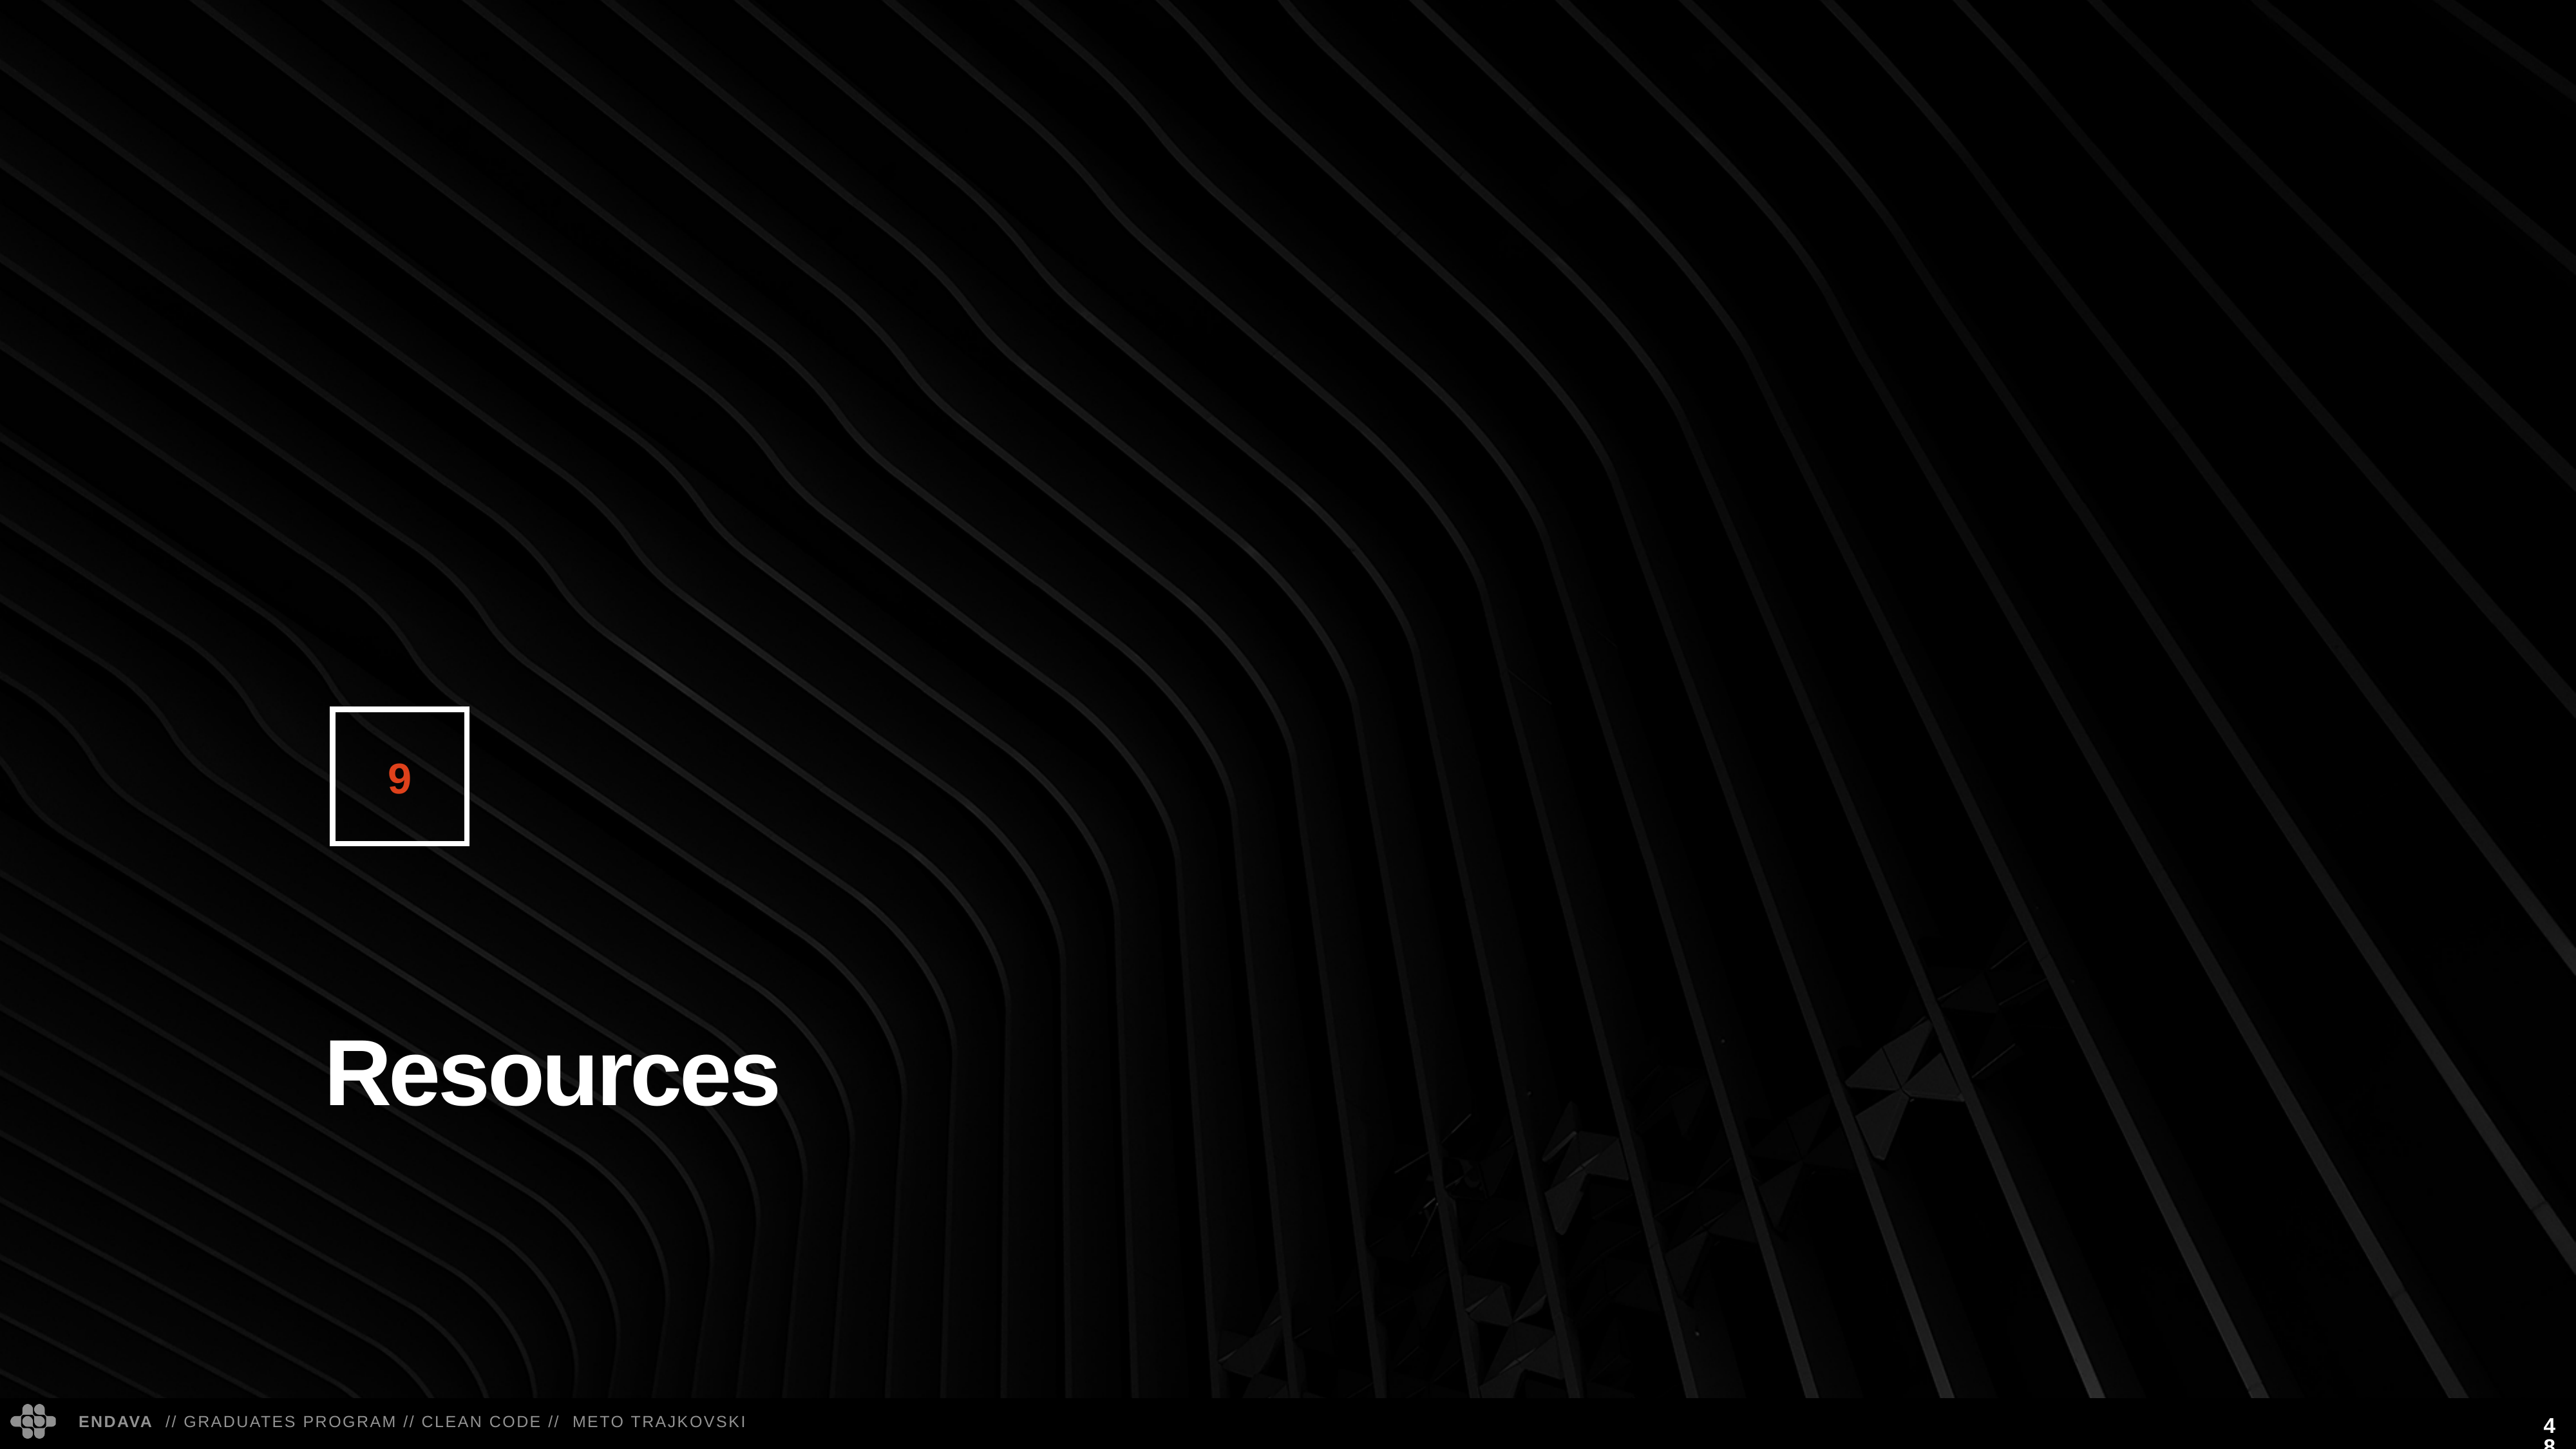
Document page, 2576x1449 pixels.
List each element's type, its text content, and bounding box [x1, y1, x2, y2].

slide_number 48 [2535, 1403, 2565, 1445]
picture [0, 0, 2576, 1398]
